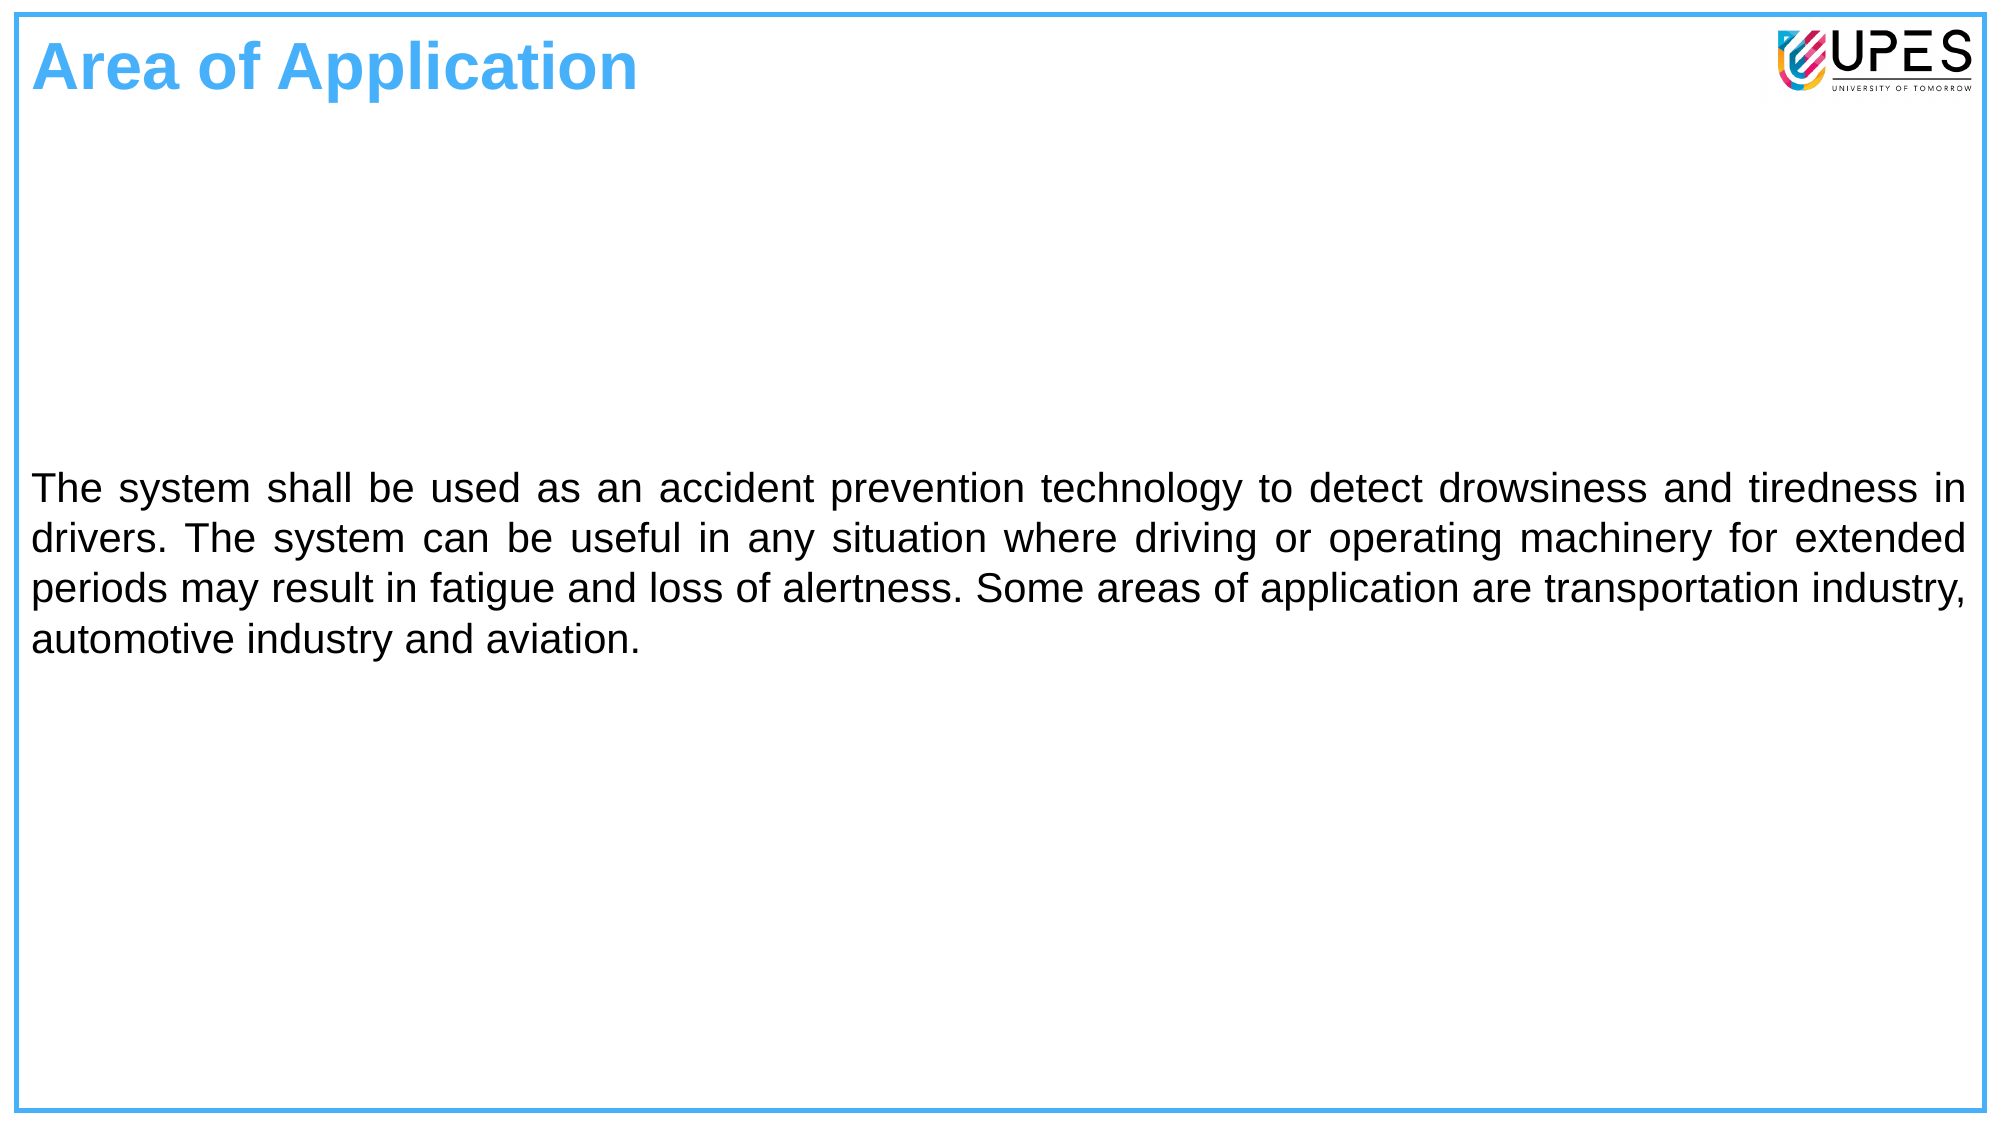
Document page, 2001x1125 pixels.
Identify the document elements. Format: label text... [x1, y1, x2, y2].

text_box Area of Application [16, 15, 1983, 111]
text_box The system shall be used as an accident prevention technology to detect drowsiness and tiredness in drivers. The system can be useful in any situation where driving or operating machinery for extended periods may result in fatigue and loss of alertness. Some areas of application are transportation industry, automotive industry and aviation. [16, 453, 1983, 669]
